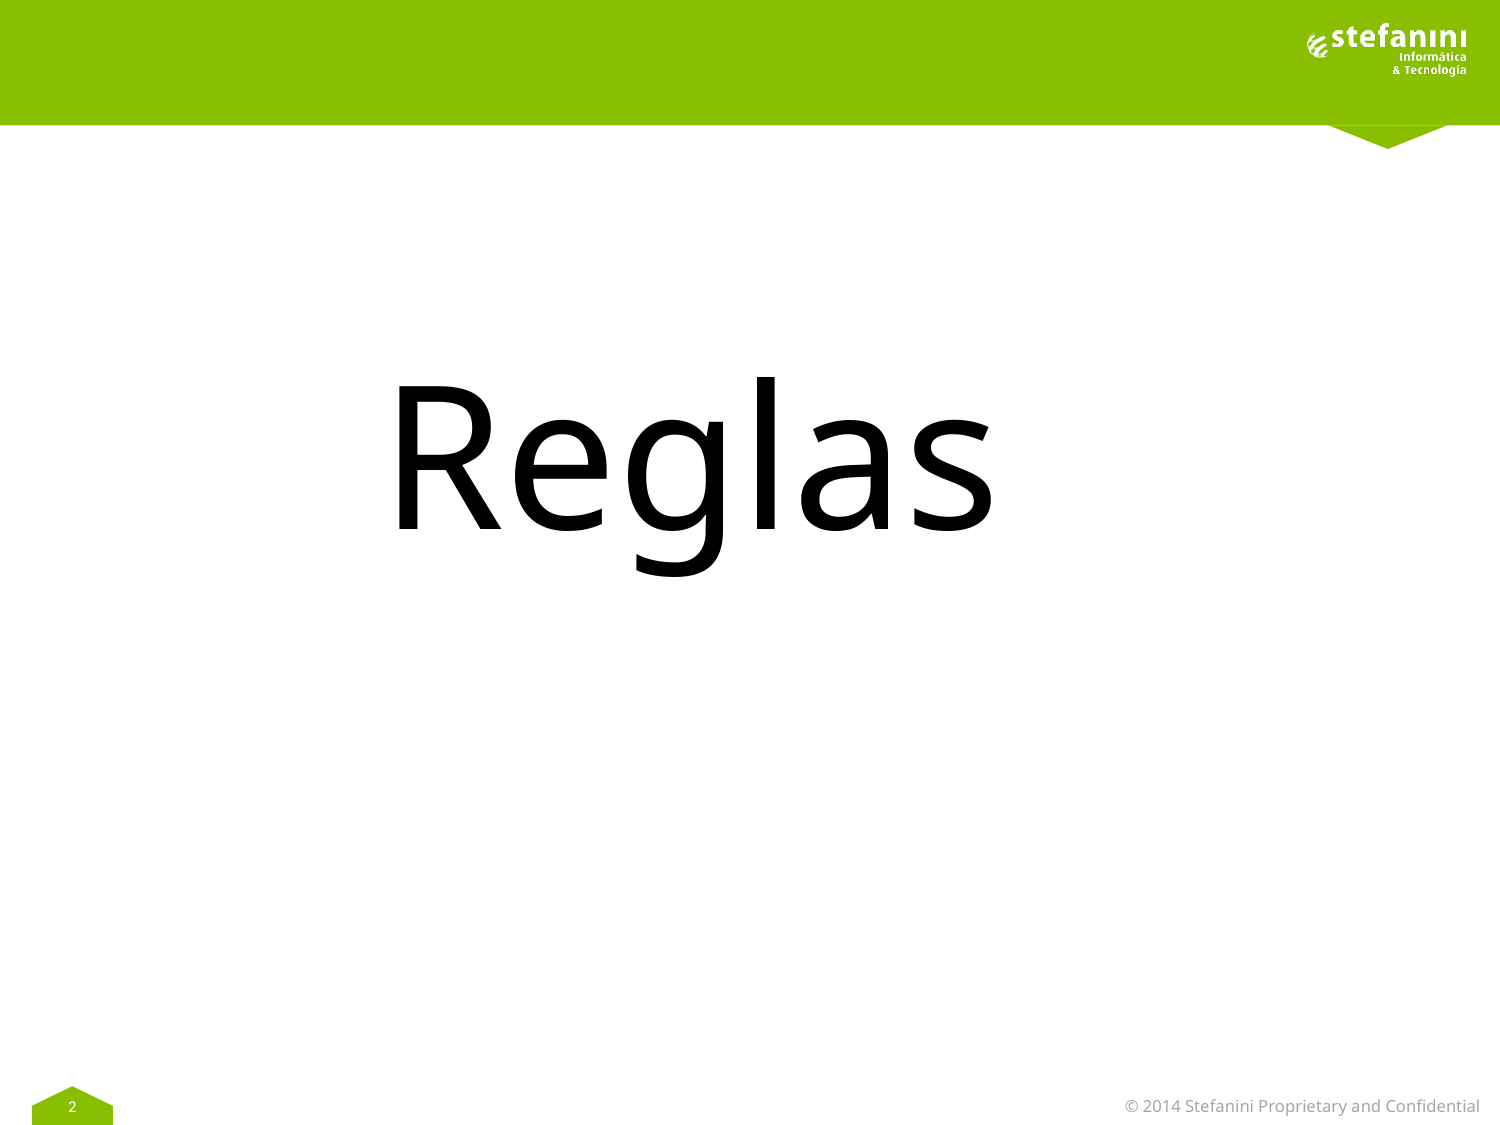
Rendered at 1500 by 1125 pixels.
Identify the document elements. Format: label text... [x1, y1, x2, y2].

slide_number 2 [36, 1075, 108, 1125]
text_box Reglas [365, 355, 1197, 544]
picture [1293, 0, 1500, 92]
